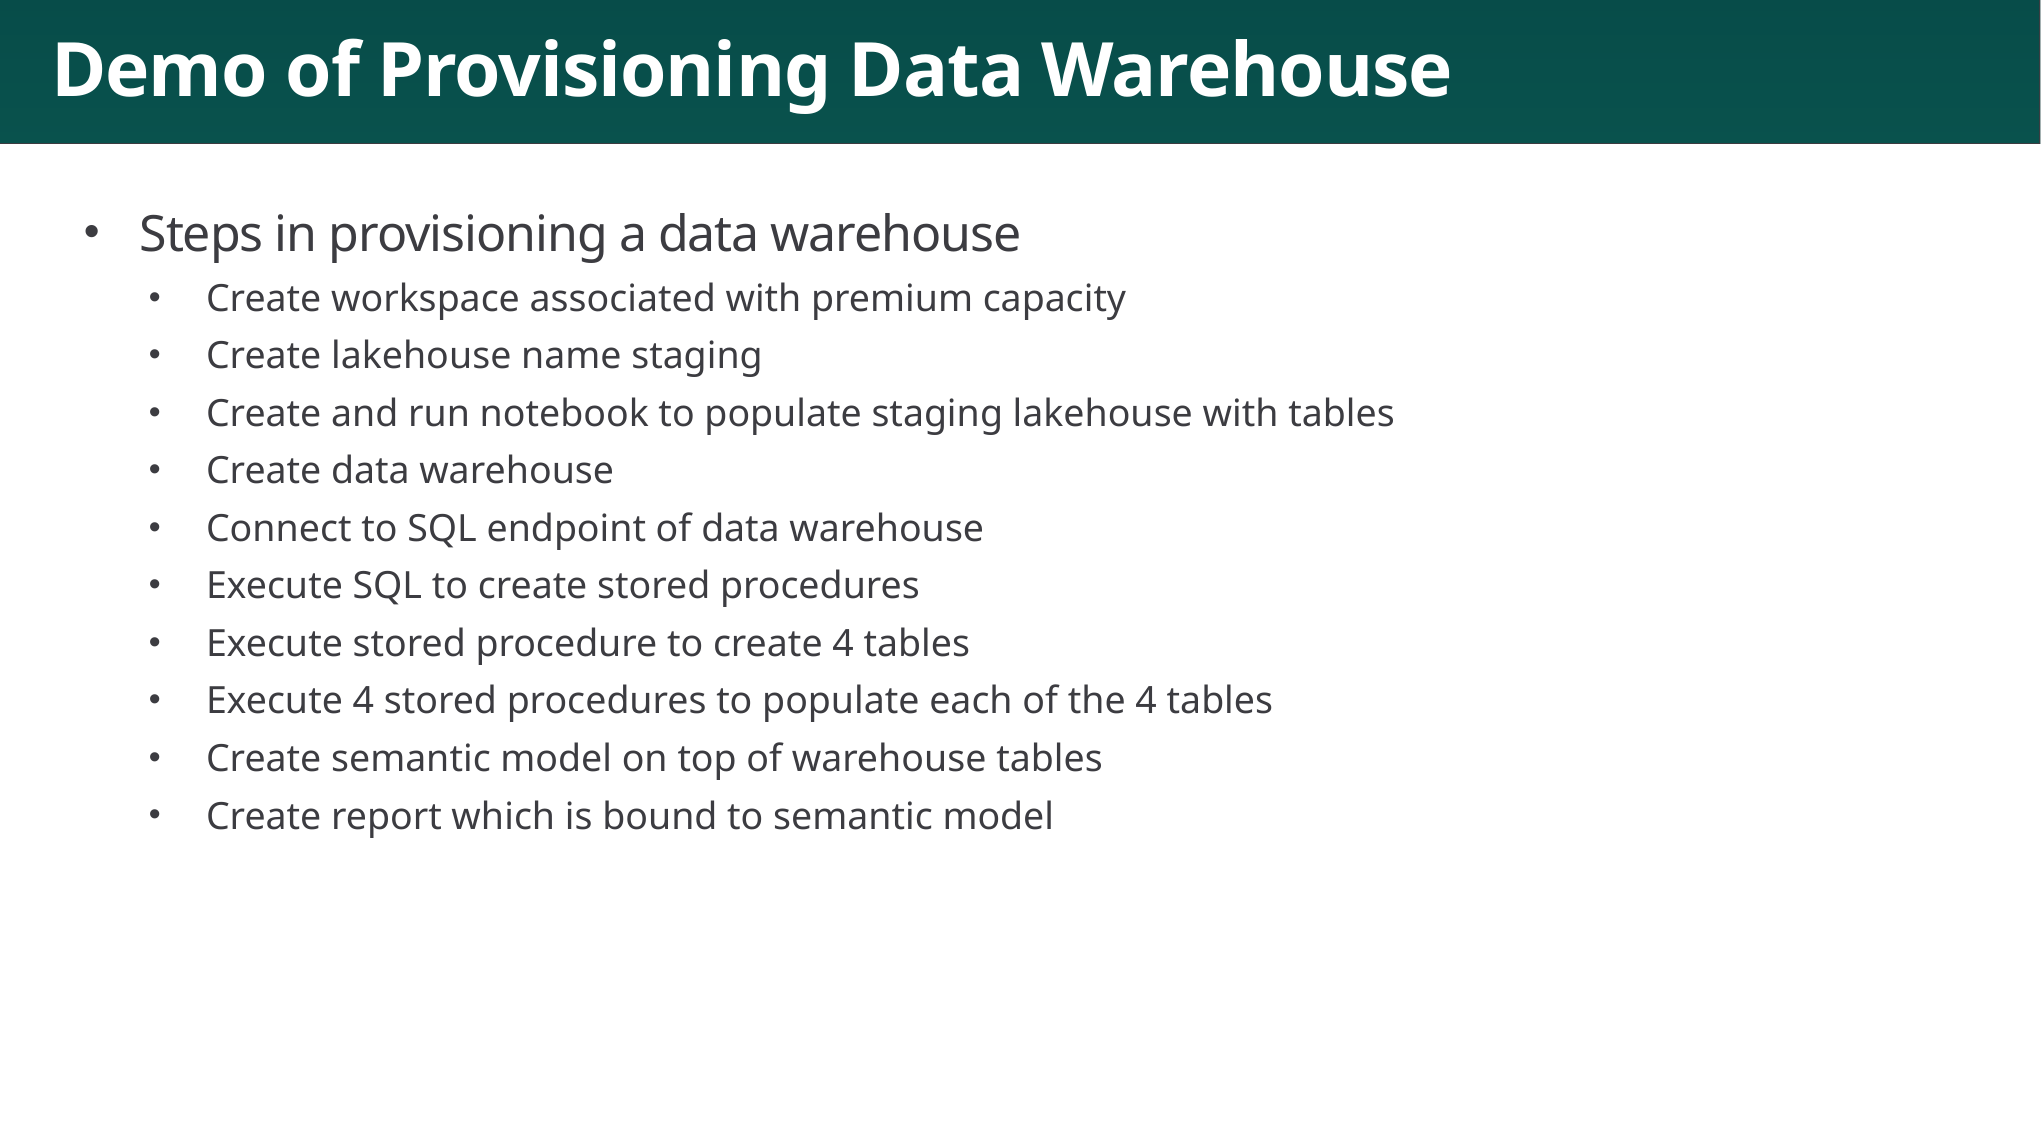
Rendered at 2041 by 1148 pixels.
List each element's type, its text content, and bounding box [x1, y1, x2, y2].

title Demo of Provisioning Data Warehouse [51, 31, 1988, 113]
list Steps in provisioning a data warehouse Create workspace associated with premium capacity Create lakehouse name staging Create and run notebook to populate staging lakehouse with tables Create data warehouse Connect to SQL endpoint of data warehouse Execute SQL to create stored procedures Execute stored procedure to create 4 tables Execute 4 stored procedures to populate each of the 4 tables Create semantic model on top of warehouse tables Create report which is bound to semantic model [83, 201, 1988, 901]
